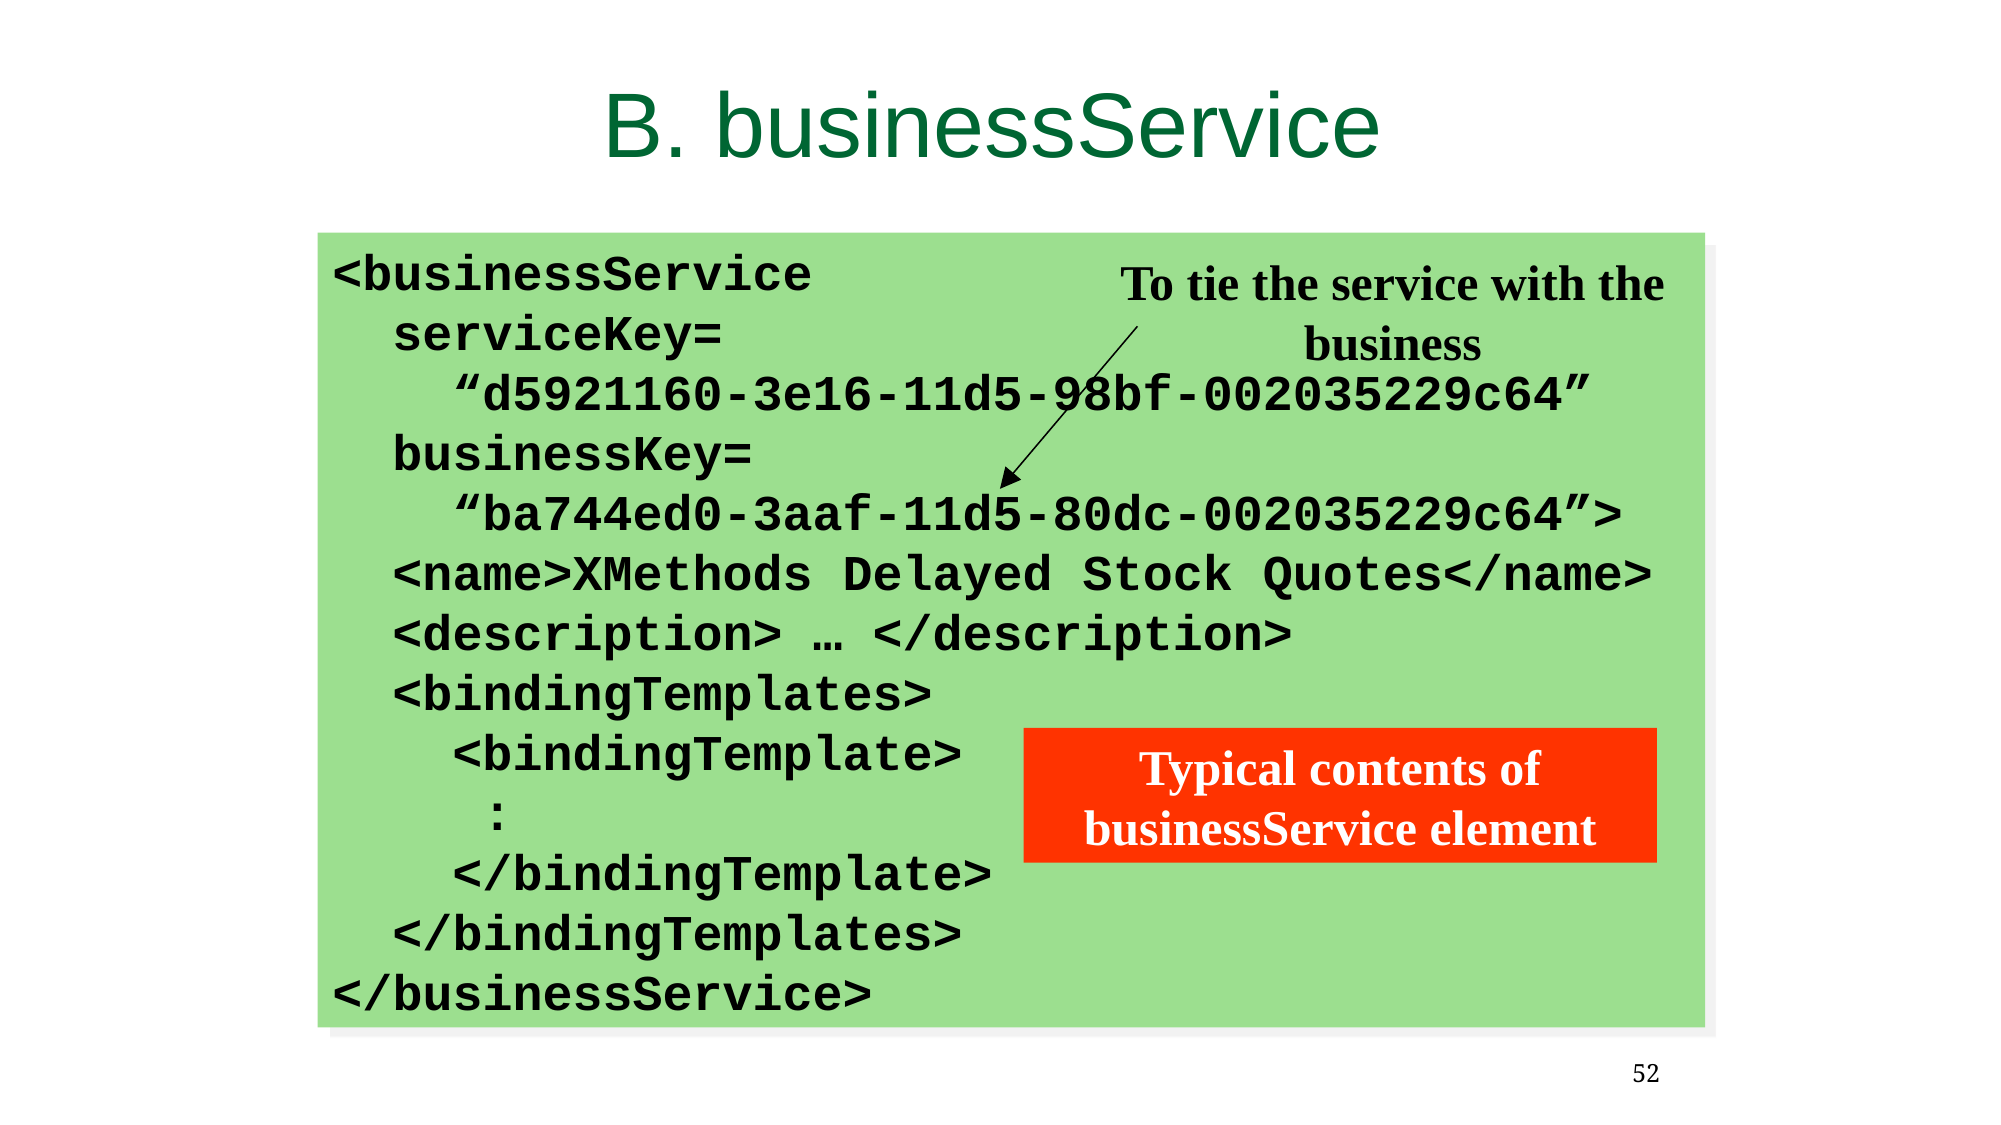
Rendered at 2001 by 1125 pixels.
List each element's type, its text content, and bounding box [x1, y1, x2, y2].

text_box [999, 326, 1138, 489]
text_box 52 [1325, 1041, 1675, 1100]
text_box To tie the service with the business [1070, 243, 1715, 379]
text_box B. businessService [355, 58, 1631, 232]
text_box <businessService serviceKey= “d5921160-3e16-11d5-98bf-002035229c64” businessKey= “ba744ed0-3aaf-11d5-80dc-002035229c64”> <name>XMethods Delayed Stock Quotes</name> <description> … </description> <bindingTemplates> <bindingTemplate> : </bindingTemplate> </bindingTemplates> </businessService> [317, 232, 1706, 1028]
text_box Typical contents of businessService element [1023, 727, 1657, 863]
